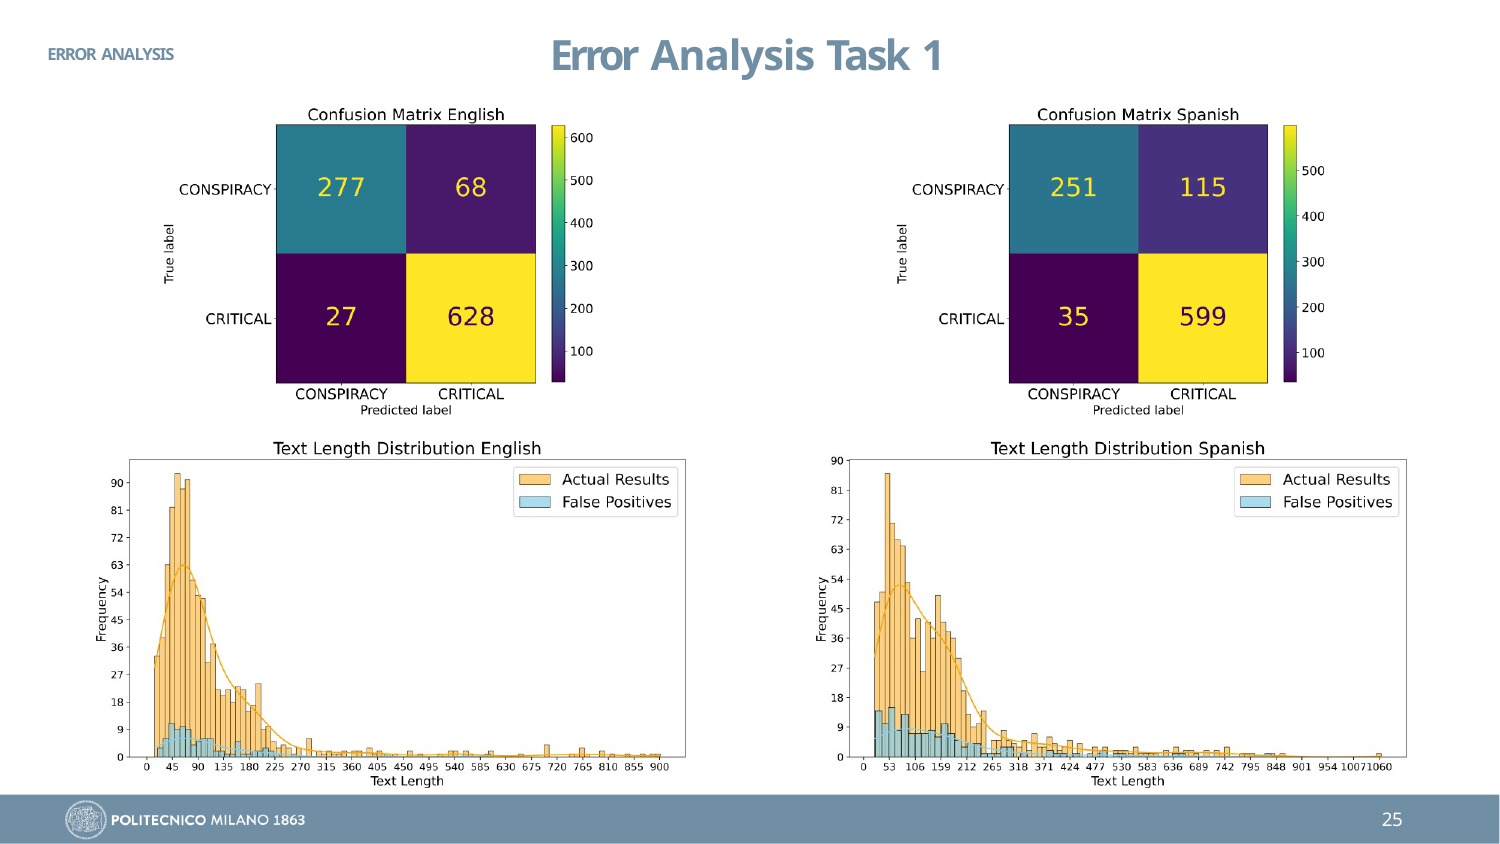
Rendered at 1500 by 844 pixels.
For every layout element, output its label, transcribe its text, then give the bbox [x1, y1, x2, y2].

text_box ERROR ANALYSIS [45, 42, 183, 65]
picture [62, 797, 308, 841]
picture [163, 107, 593, 416]
slide_number 10 [1375, 807, 1405, 844]
picture [896, 107, 1324, 416]
picture [95, 441, 686, 788]
picture [816, 441, 1407, 788]
title Error Analysis Task 1 [384, 26, 1116, 171]
